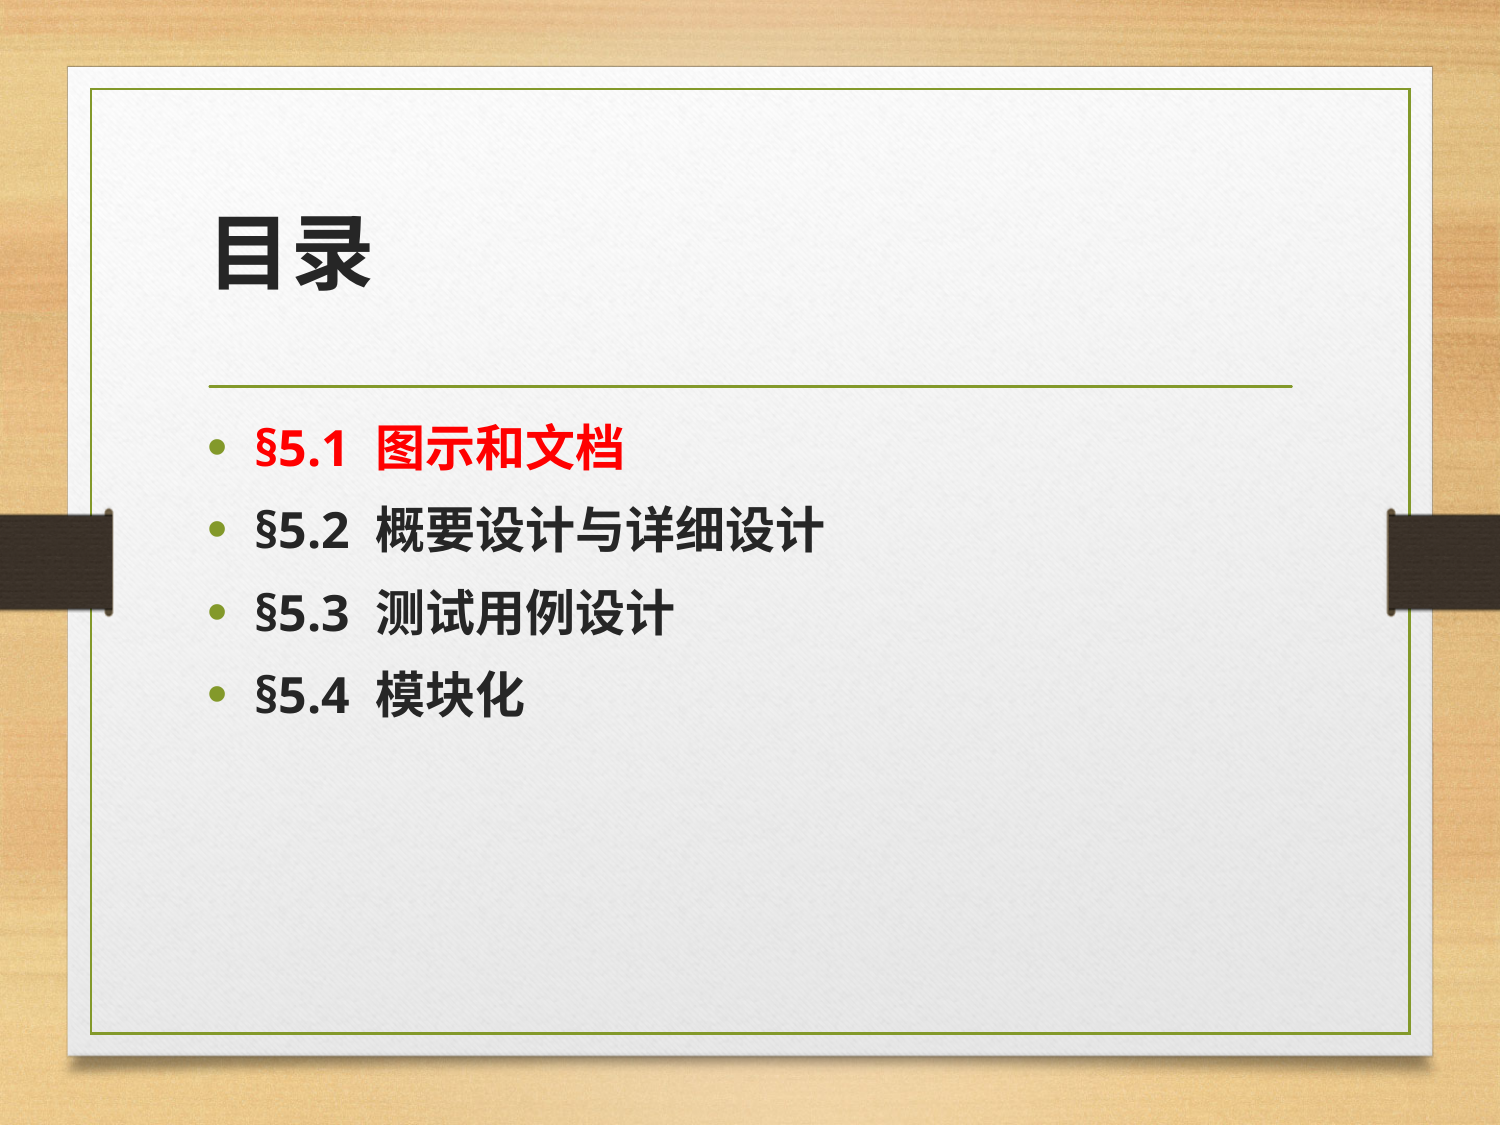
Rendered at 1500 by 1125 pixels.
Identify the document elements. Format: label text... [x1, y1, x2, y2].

picture [0, 0, 1500, 1125]
list §5.1 图示和文档 §5.2 概要设计与详细设计 §5.3 测试用例设计 §5.4 模块化 [192, 408, 1309, 974]
title 目录 [192, 150, 1309, 364]
